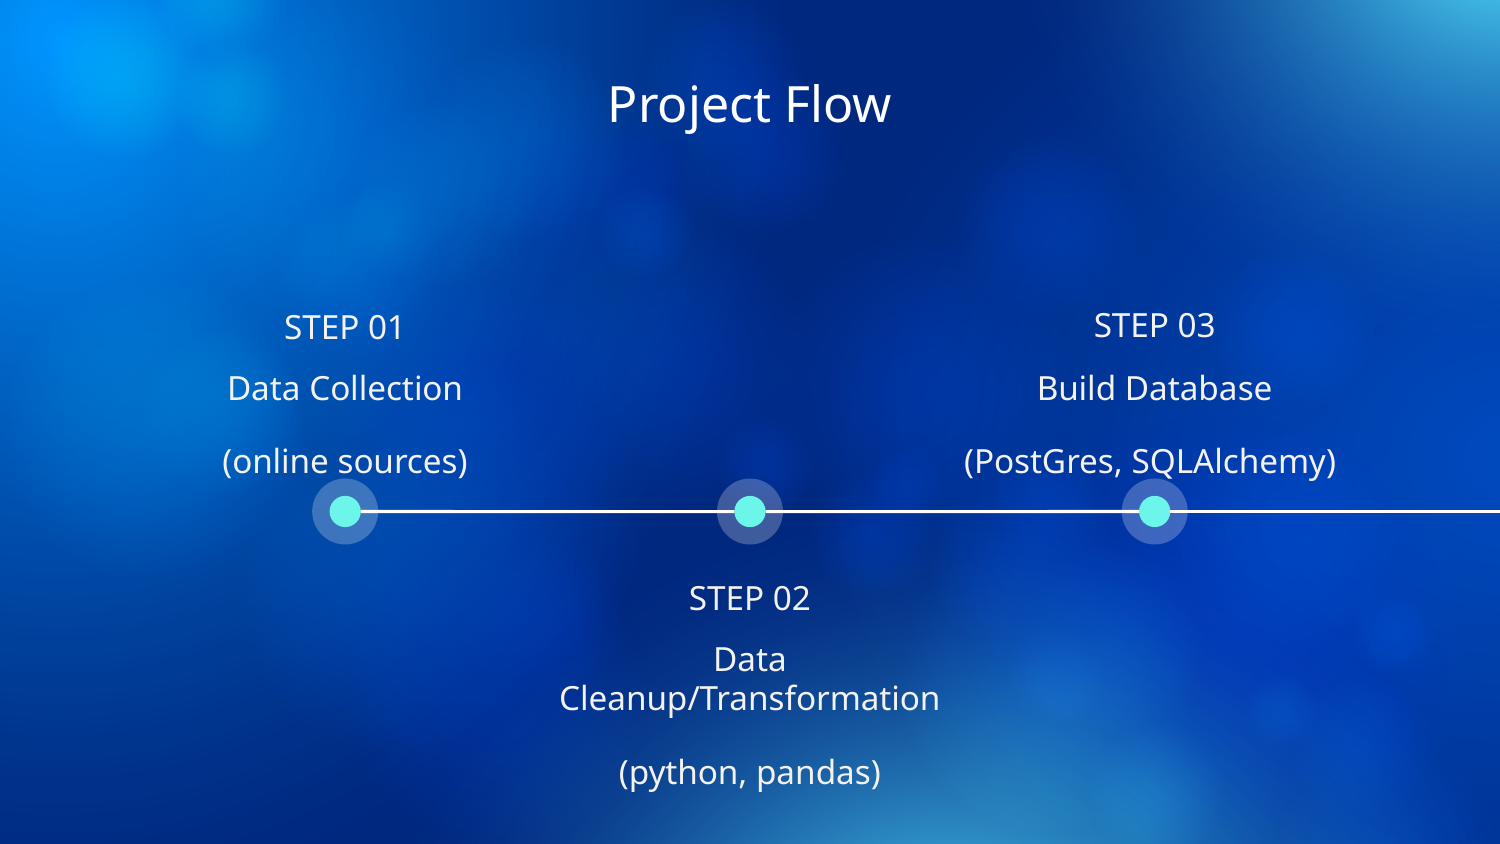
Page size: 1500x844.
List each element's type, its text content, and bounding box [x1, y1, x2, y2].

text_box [1121, 478, 1188, 545]
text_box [311, 478, 379, 545]
text_box STEP 01 [131, 280, 560, 347]
text_box Data Collection (online sources) [131, 347, 560, 454]
text_box Data Cleanup/Transformation (python, pandas) [535, 617, 965, 724]
picture [0, 0, 1500, 844]
title Project Flow [154, 57, 1346, 143]
text_box STEP 03 [940, 277, 1369, 344]
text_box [716, 478, 784, 545]
text_box Build Database (PostGres, SQLAlchemy) [940, 344, 1369, 454]
text_box STEP 02 [535, 550, 965, 617]
